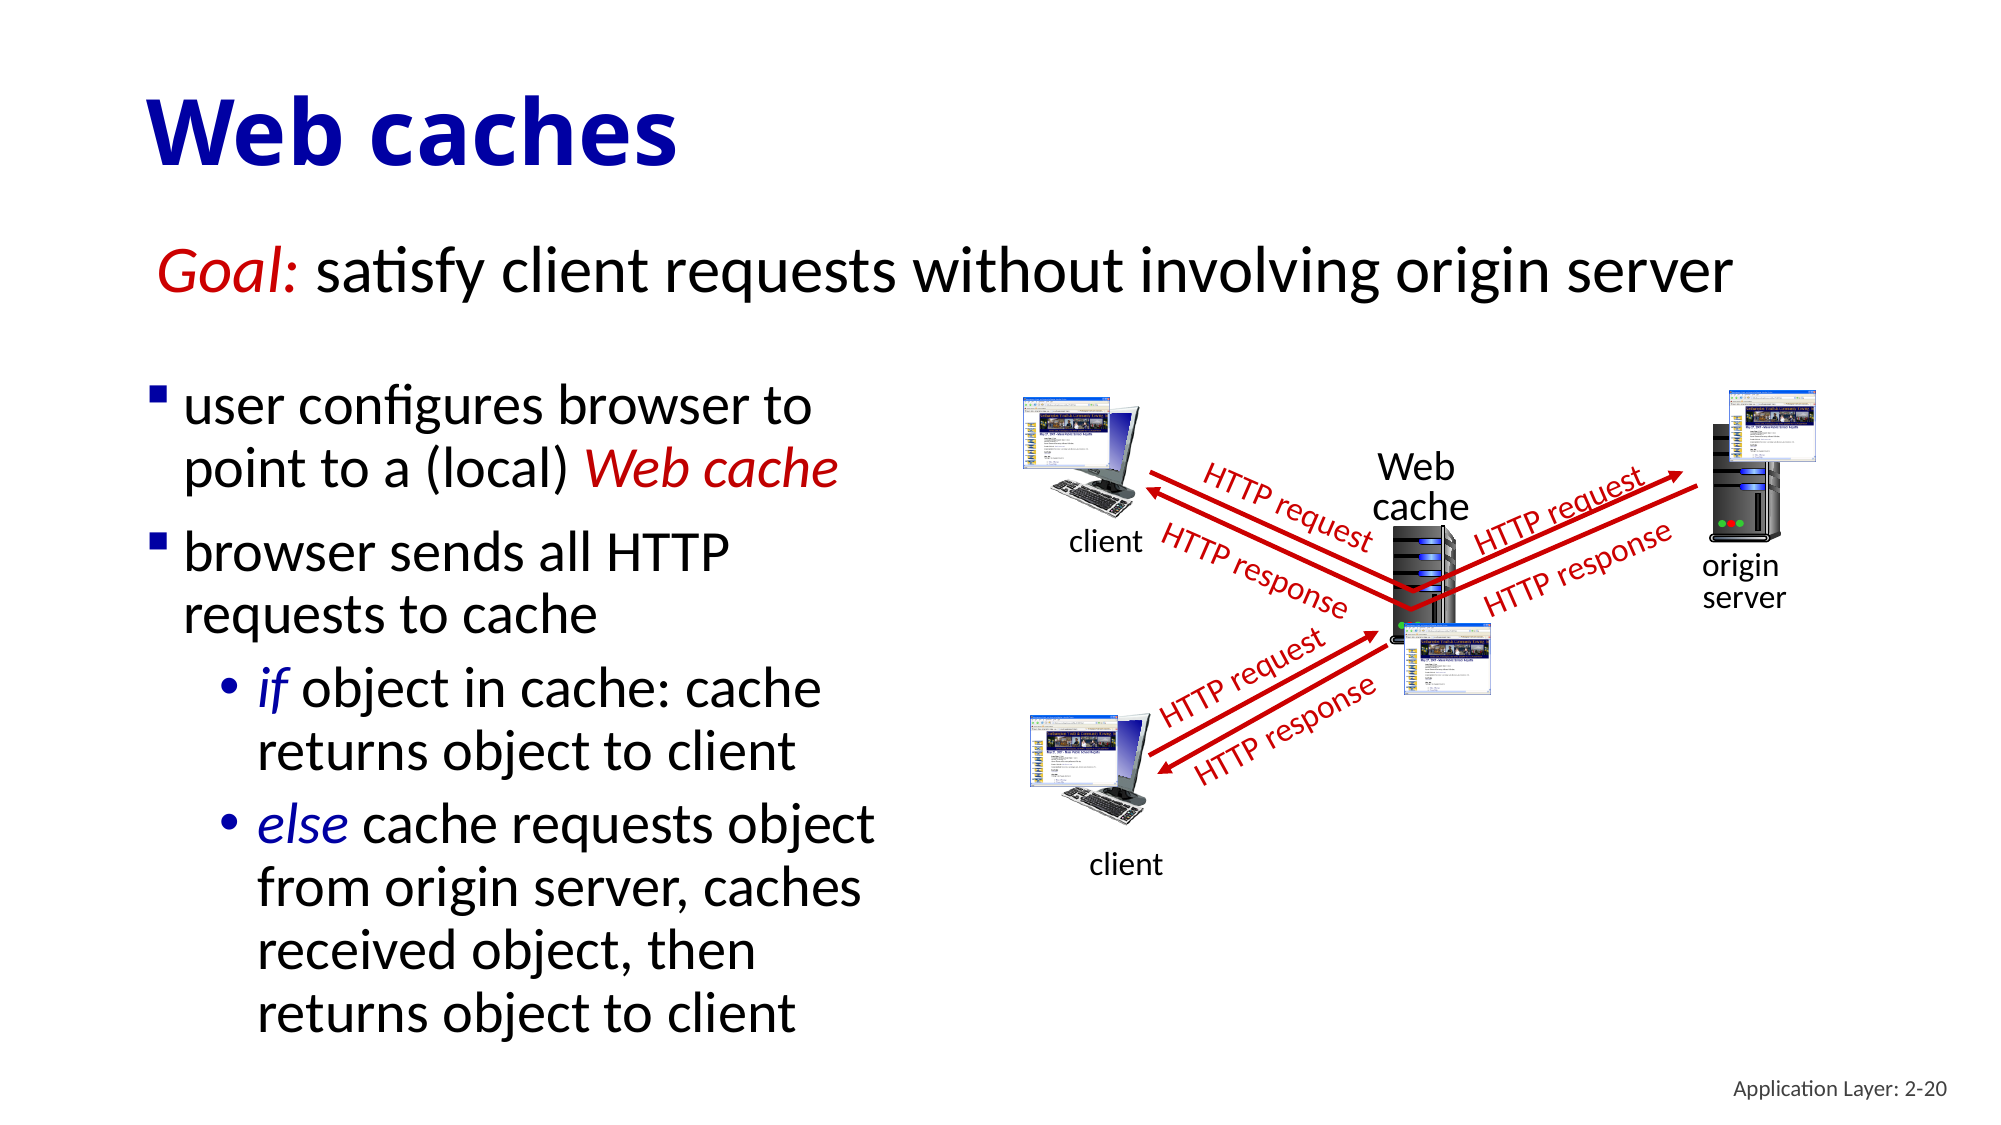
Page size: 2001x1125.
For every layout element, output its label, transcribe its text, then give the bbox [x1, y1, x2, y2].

picture [1729, 390, 1816, 462]
text_box Goal: satisfy client requests without involving origin server [141, 218, 1831, 317]
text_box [1709, 424, 1781, 542]
slide_number Application Layer: 2-20 [1512, 1056, 1963, 1117]
picture [1030, 715, 1118, 787]
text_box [1023, 397, 1698, 695]
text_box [1134, 695, 1157, 756]
text_box origin server [1698, 539, 1803, 623]
text_box user configures browser to point to a (local) Web cache browser sends all HTTP requests to cache if object in cache: cache returns object to client else cache requests object from origin server, caches received object, then returns object to client [130, 366, 936, 984]
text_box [1157, 695, 1402, 775]
text_box client [1074, 834, 1179, 890]
title Web caches [131, 62, 1856, 209]
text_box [1039, 708, 1153, 834]
